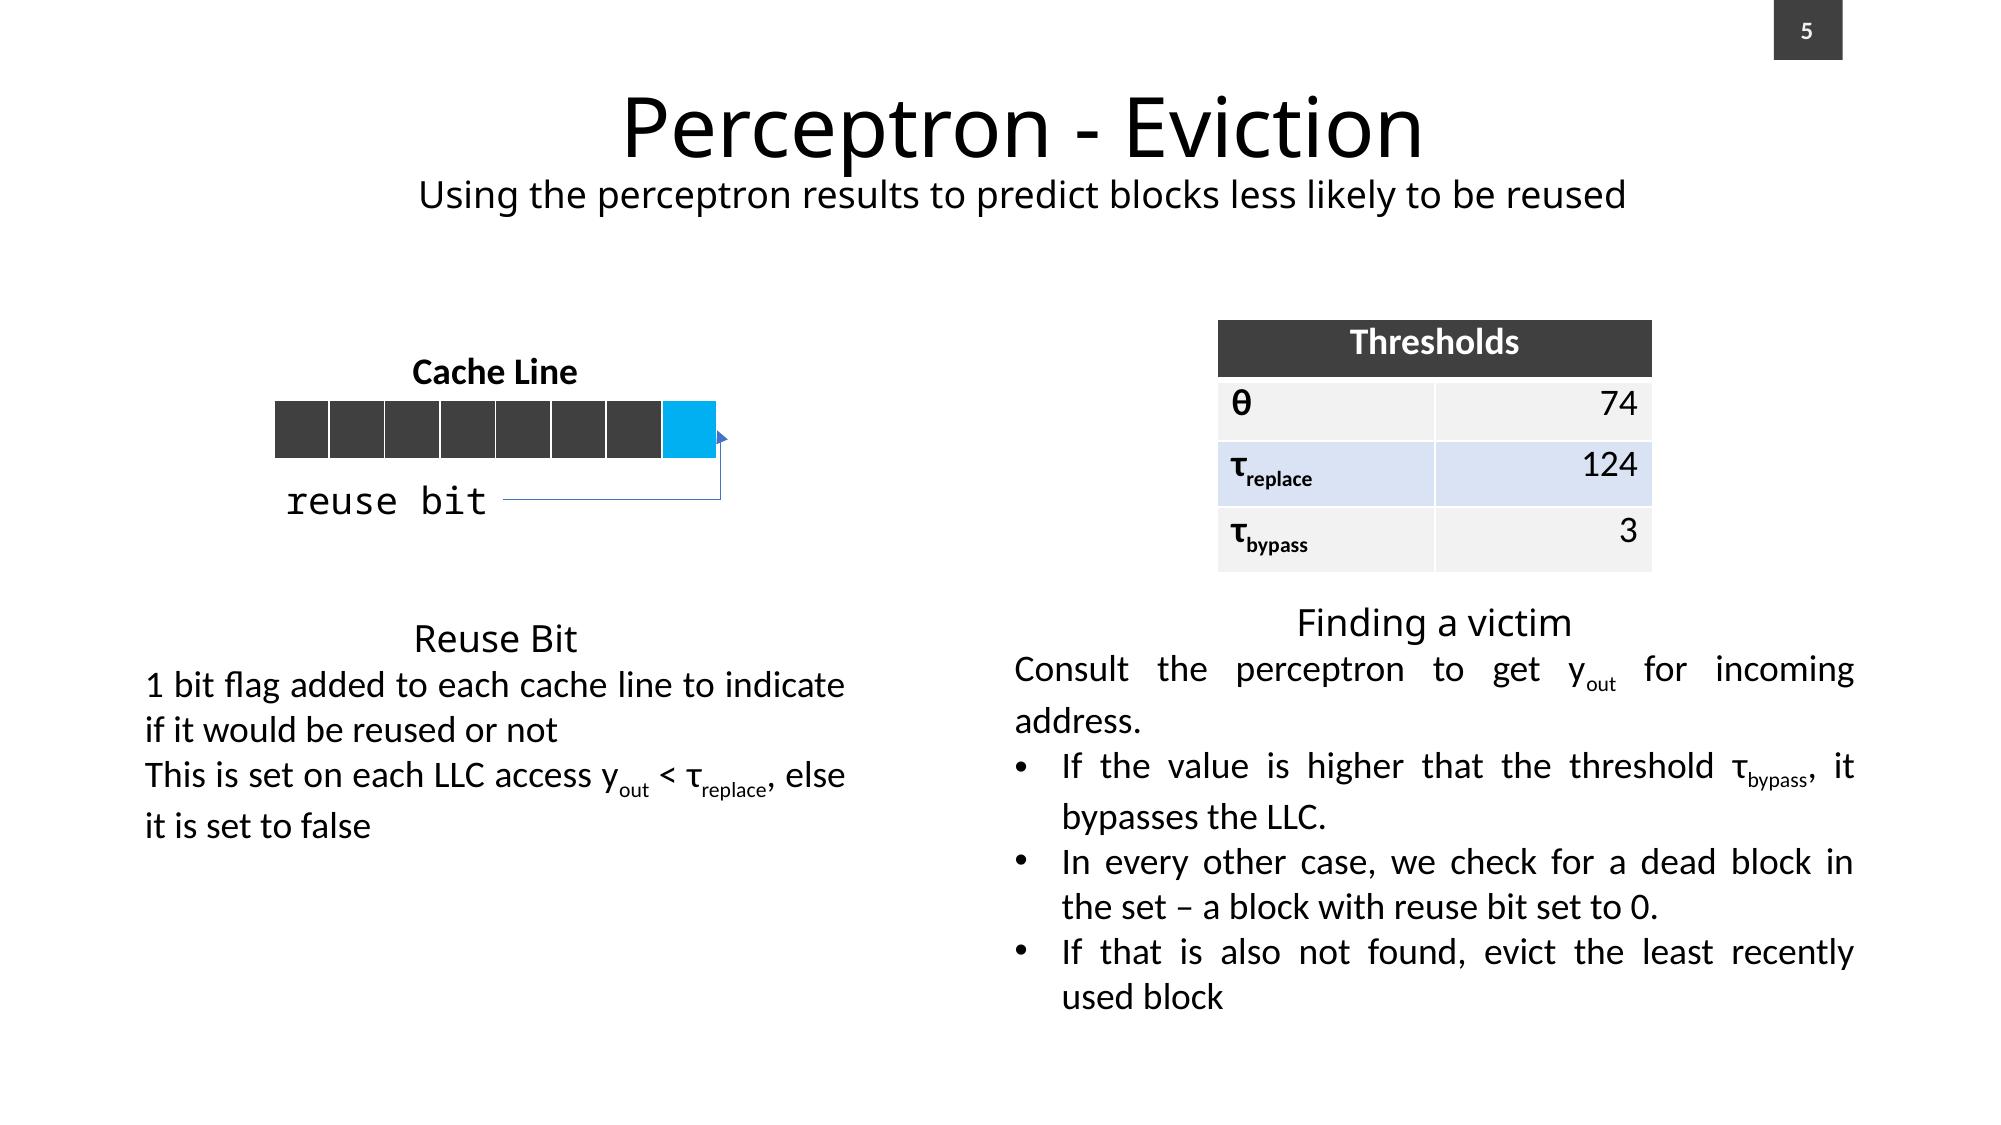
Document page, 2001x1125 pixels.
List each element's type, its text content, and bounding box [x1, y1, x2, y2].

table_header Thresholds [1218, 320, 1652, 377]
table_header [441, 401, 495, 458]
text_box Finding a victim Consult the perceptron to get yout for incoming address. If the value is higher that the threshold τbypass, it bypasses the LLC. In every other case, we check for a dead block in the set – a block with reuse bit set to 0. If that is also not found, evict the least recently used block [999, 592, 1870, 1025]
table_cell 74 [1436, 383, 1652, 440]
table_cell 3 [1436, 508, 1652, 572]
table_header [496, 401, 550, 430]
table_cell 124 [1436, 442, 1652, 506]
table_header [385, 401, 439, 458]
table_header [607, 401, 661, 430]
table_header [275, 401, 328, 458]
text_box reuse bit [270, 469, 503, 529]
text_box Cache Line [397, 339, 594, 400]
table_header [663, 401, 716, 430]
table_cell τreplace [1218, 442, 1434, 506]
table_header [552, 401, 605, 430]
table_cell τbypass [1218, 508, 1434, 572]
slide_number 5 [1775, 0, 1839, 60]
title Perceptron - Eviction Using the perceptron results to predict blocks less likely to be reused [160, 42, 1886, 260]
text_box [495, 430, 718, 500]
table_header [330, 401, 384, 458]
text_box Reuse Bit 1 bit flag added to each cache line to indicate if it would be reused or not This is set on each LLC access yout < τreplace, else it is set to false [130, 607, 861, 1079]
table_cell θ [1218, 383, 1434, 440]
